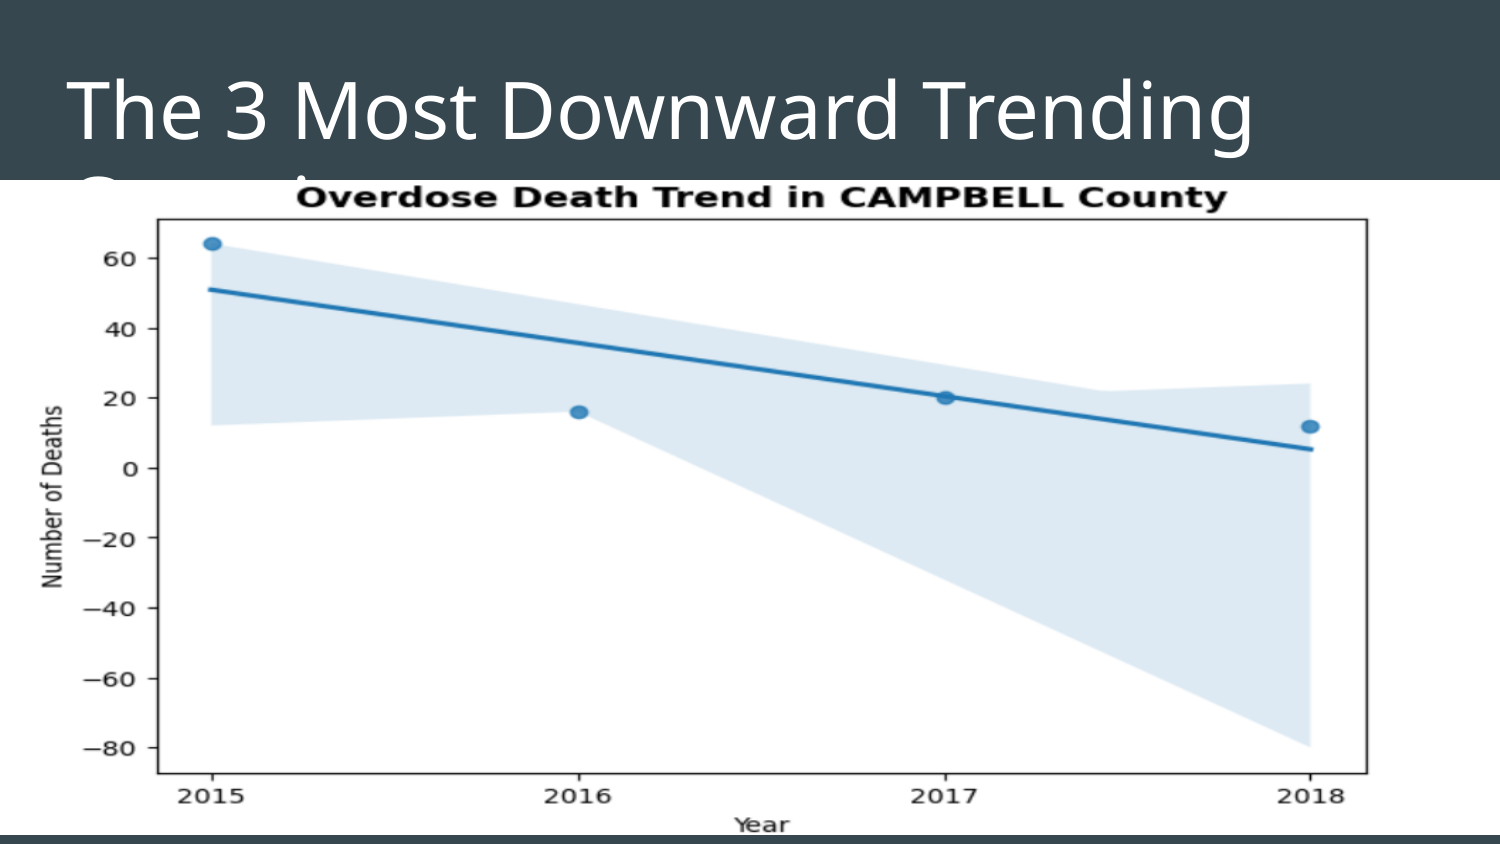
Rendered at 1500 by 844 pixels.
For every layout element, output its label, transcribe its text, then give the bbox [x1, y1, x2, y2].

picture [0, 179, 1500, 836]
title The 3 Most Downward Trending Counties [51, 44, 1449, 139]
